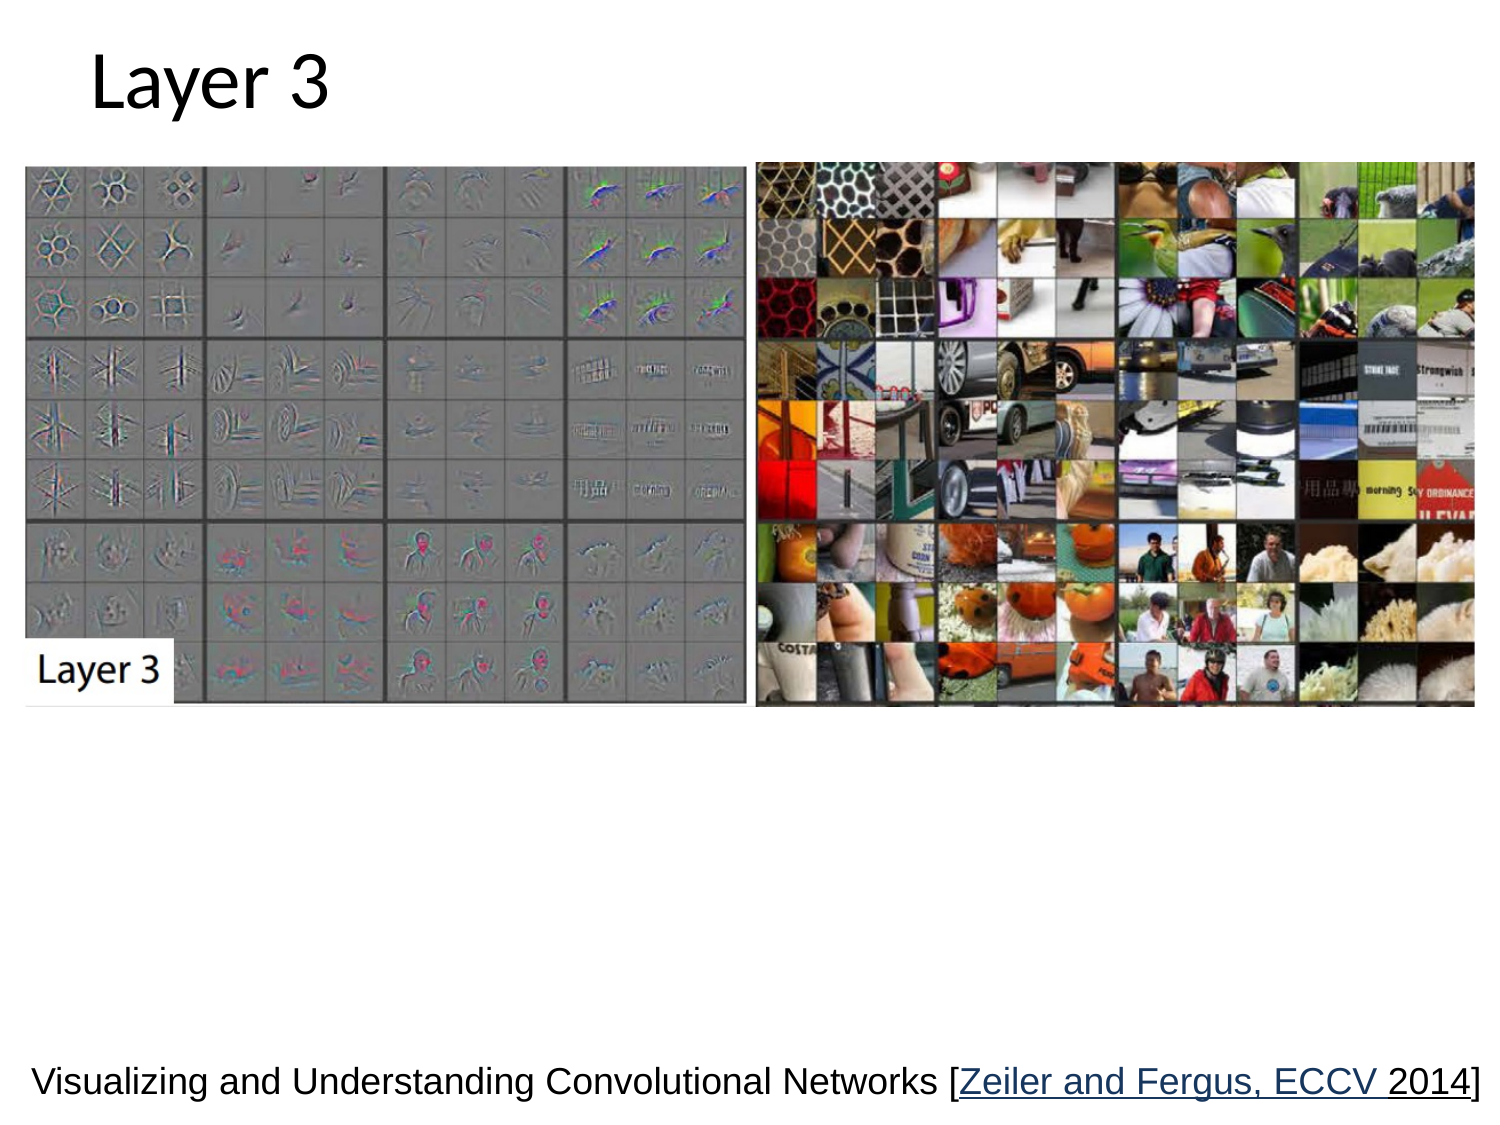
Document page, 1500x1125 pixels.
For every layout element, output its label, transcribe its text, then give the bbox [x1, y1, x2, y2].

text_box Visualizing and Understanding Convolutional Networks [Zeiler and Fergus, ECCV 2014] [12, 1049, 1500, 1110]
title Layer 3 [75, 0, 1425, 150]
picture [22, 162, 1478, 707]
